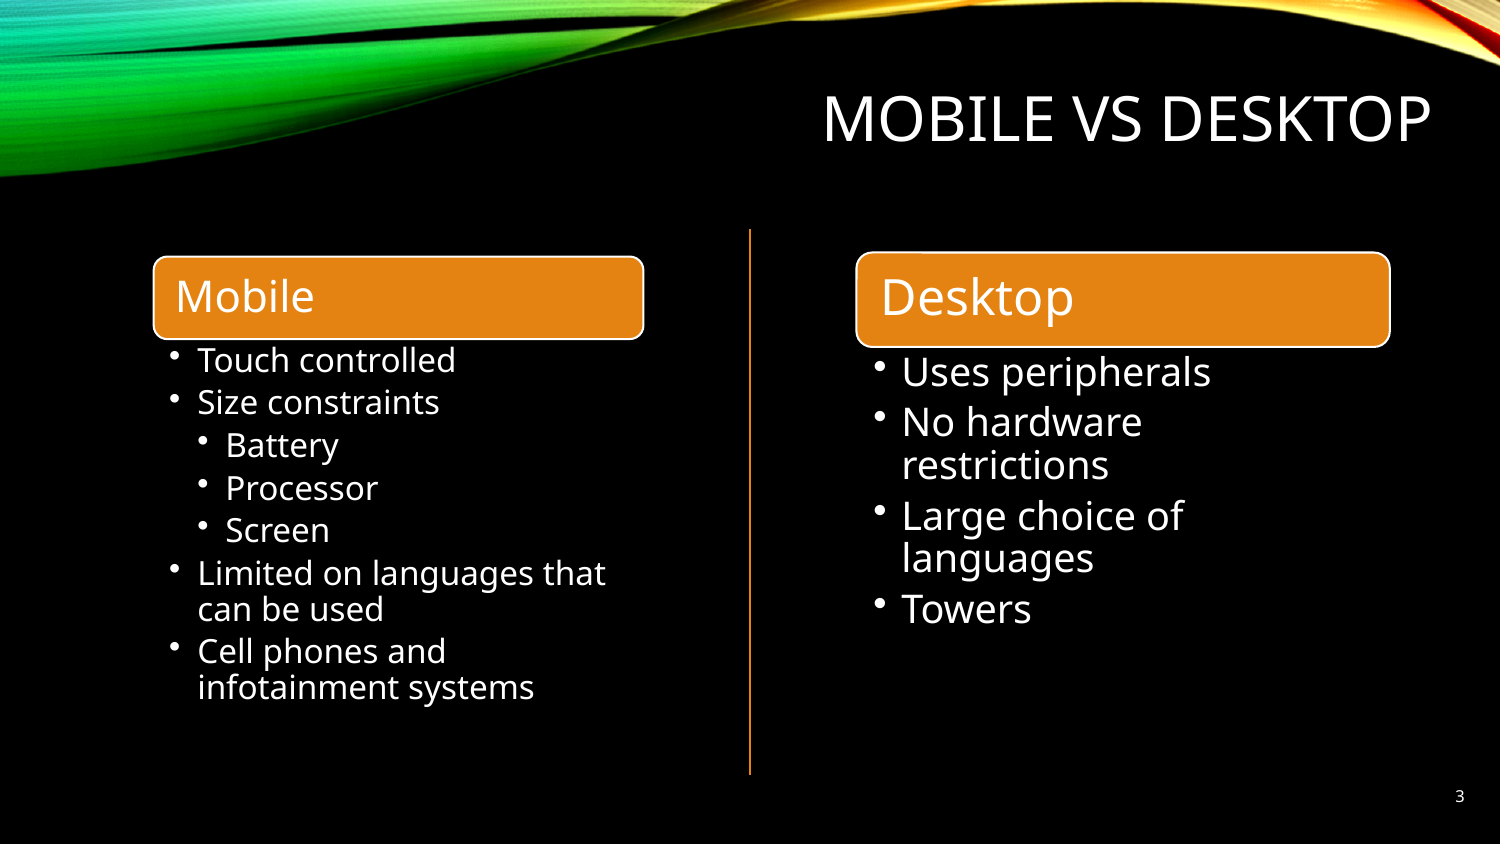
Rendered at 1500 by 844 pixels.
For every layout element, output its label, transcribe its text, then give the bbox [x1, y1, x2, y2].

title Mobile vs Desktop [51, 72, 1449, 167]
picture [0, 0, 1500, 178]
slide_number 3 [1389, 764, 1480, 830]
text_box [856, 246, 1391, 655]
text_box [153, 245, 644, 742]
